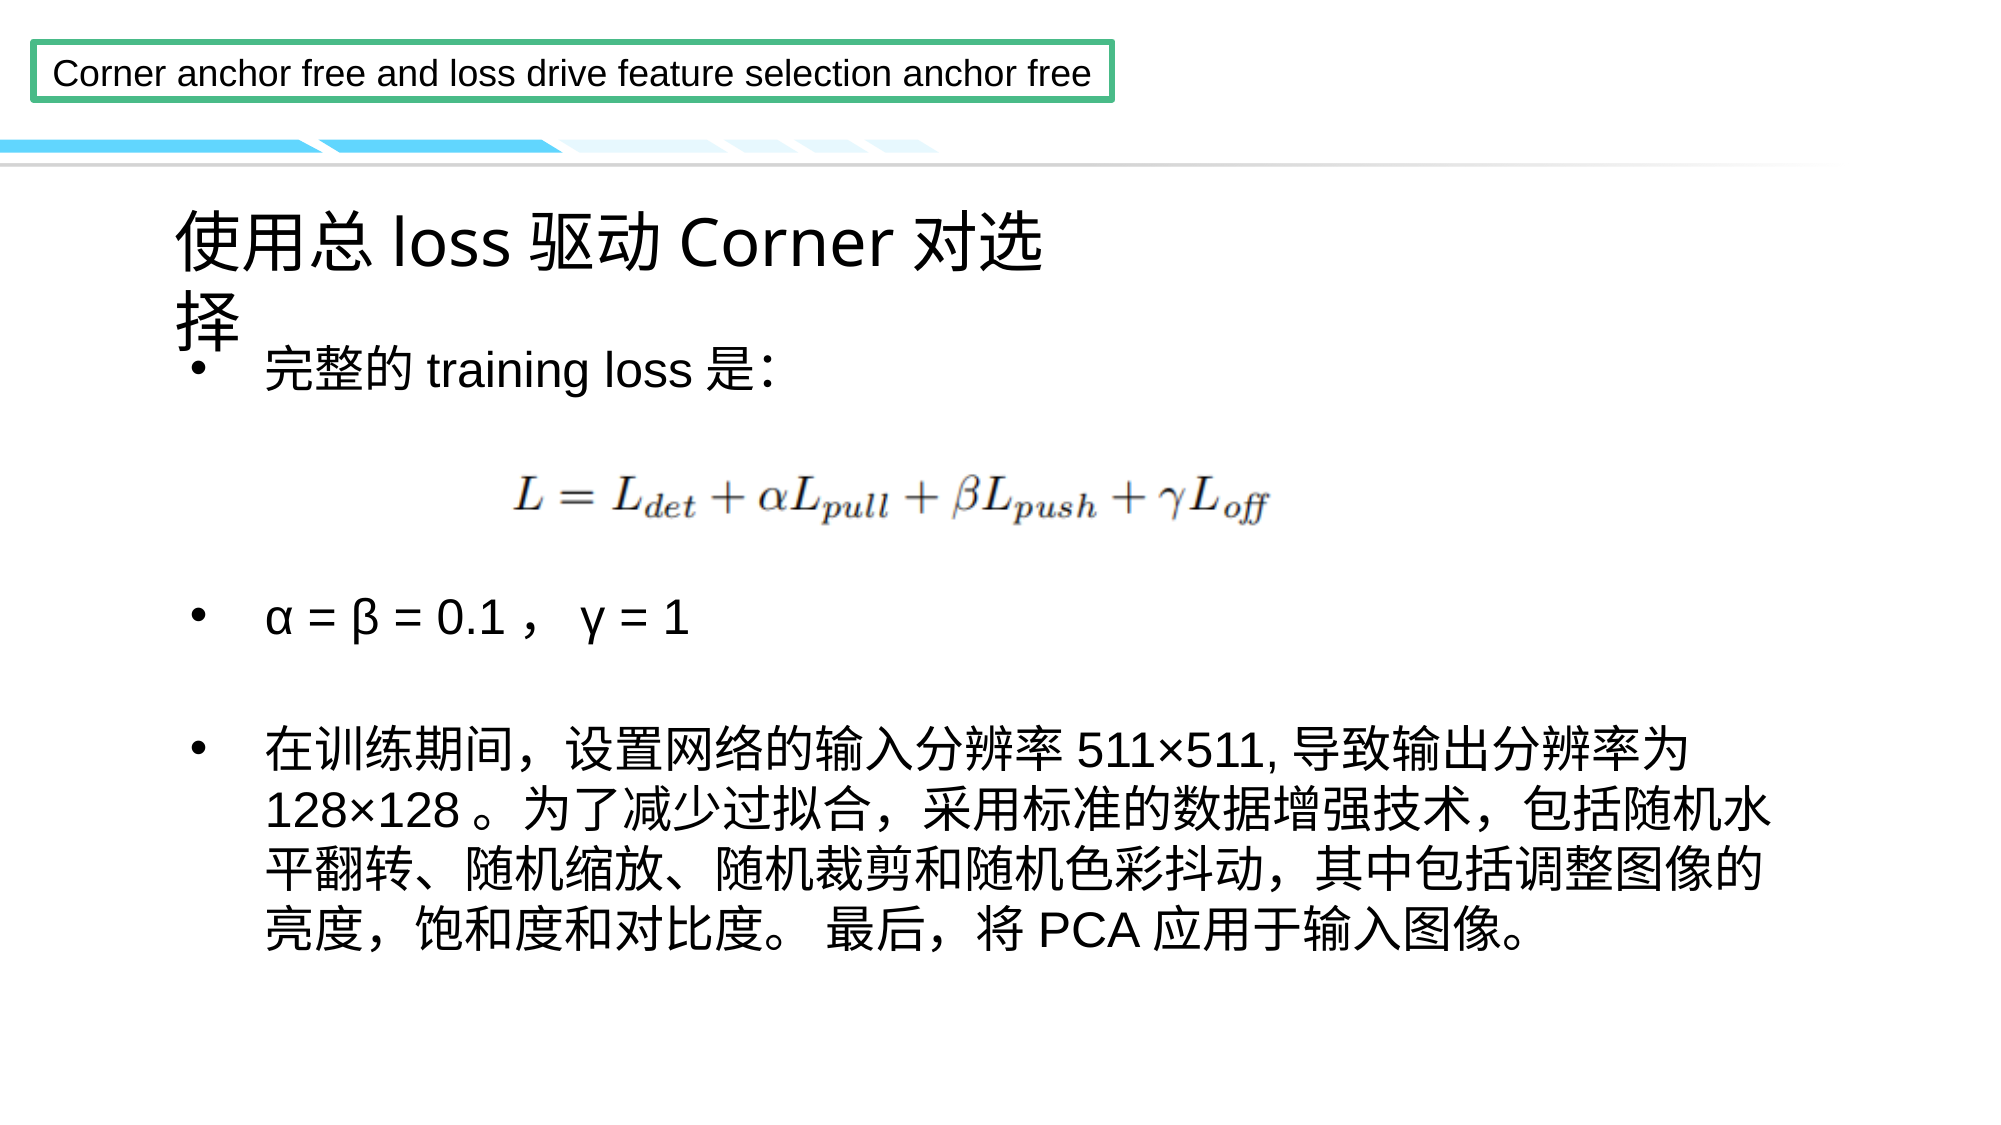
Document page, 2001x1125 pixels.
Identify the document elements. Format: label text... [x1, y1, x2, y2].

title 使用总loss驱动Corner对选择 [174, 200, 1088, 281]
list α = β = 0.1，γ = 1 [174, 577, 1713, 638]
list 完整的training loss是： [174, 329, 1713, 386]
picture [487, 434, 1341, 550]
text_box 在训练期间，设置网络的输入分辨率511×511,导致输出分辨率为128×128。为了减少过拟合，采用标准的数据增强技术，包括随机水平翻转、随机缩放、随机裁剪和随机色彩抖动，其中包括调整图像的亮度，饱和度和对比度。 最后，将PCA应用于输入图像。 [174, 709, 1788, 771]
picture [0, 163, 1851, 167]
